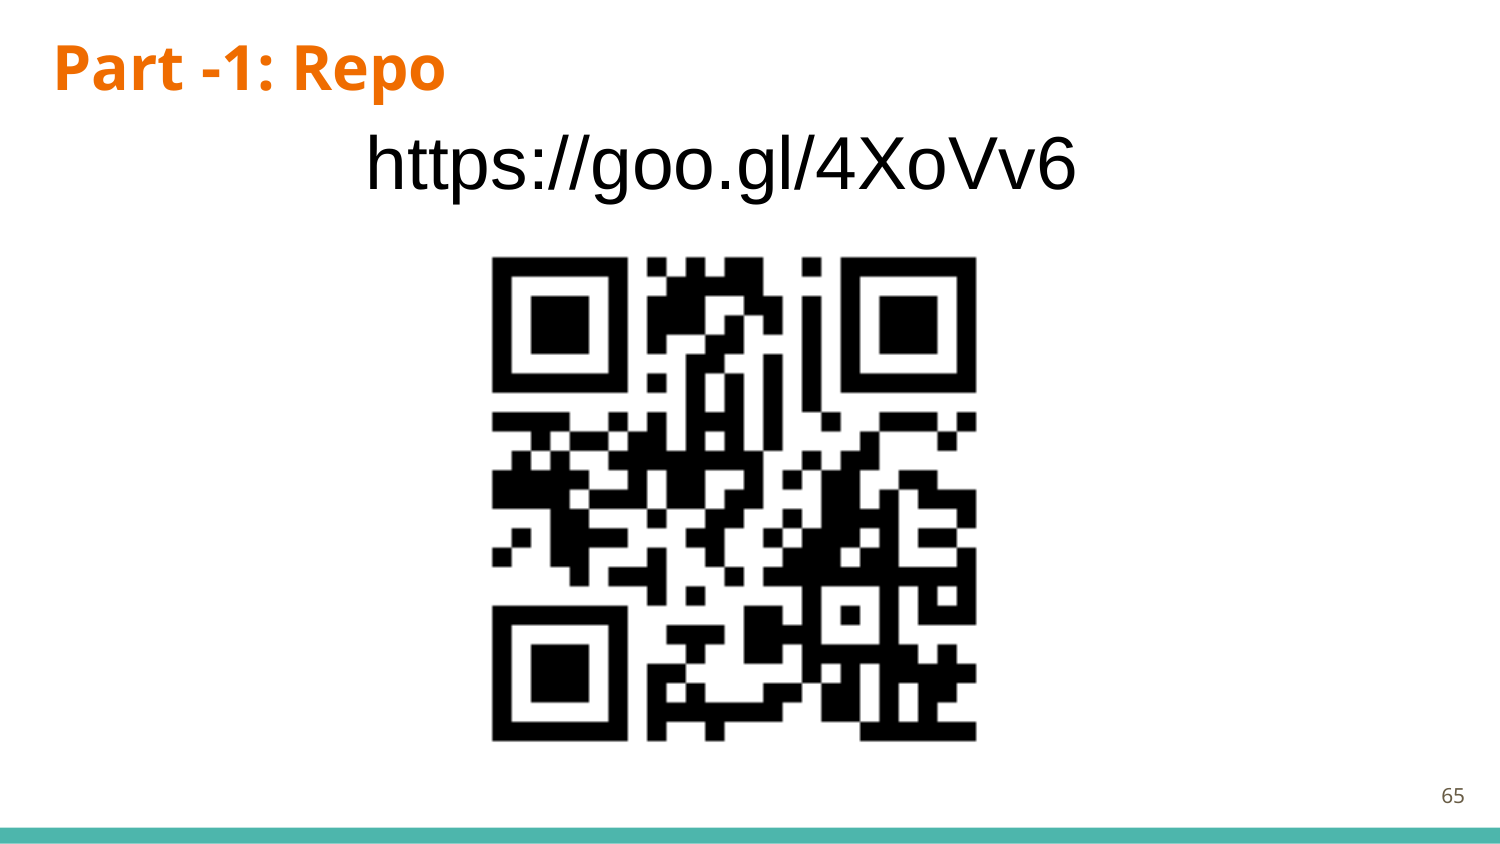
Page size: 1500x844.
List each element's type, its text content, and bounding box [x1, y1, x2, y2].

title Part -1: Repo [37, 12, 1436, 99]
picture [459, 224, 1013, 778]
text_box https://goo.gl/4XoVv6 [350, 60, 1122, 260]
slide_number ‹#› [1389, 764, 1480, 830]
